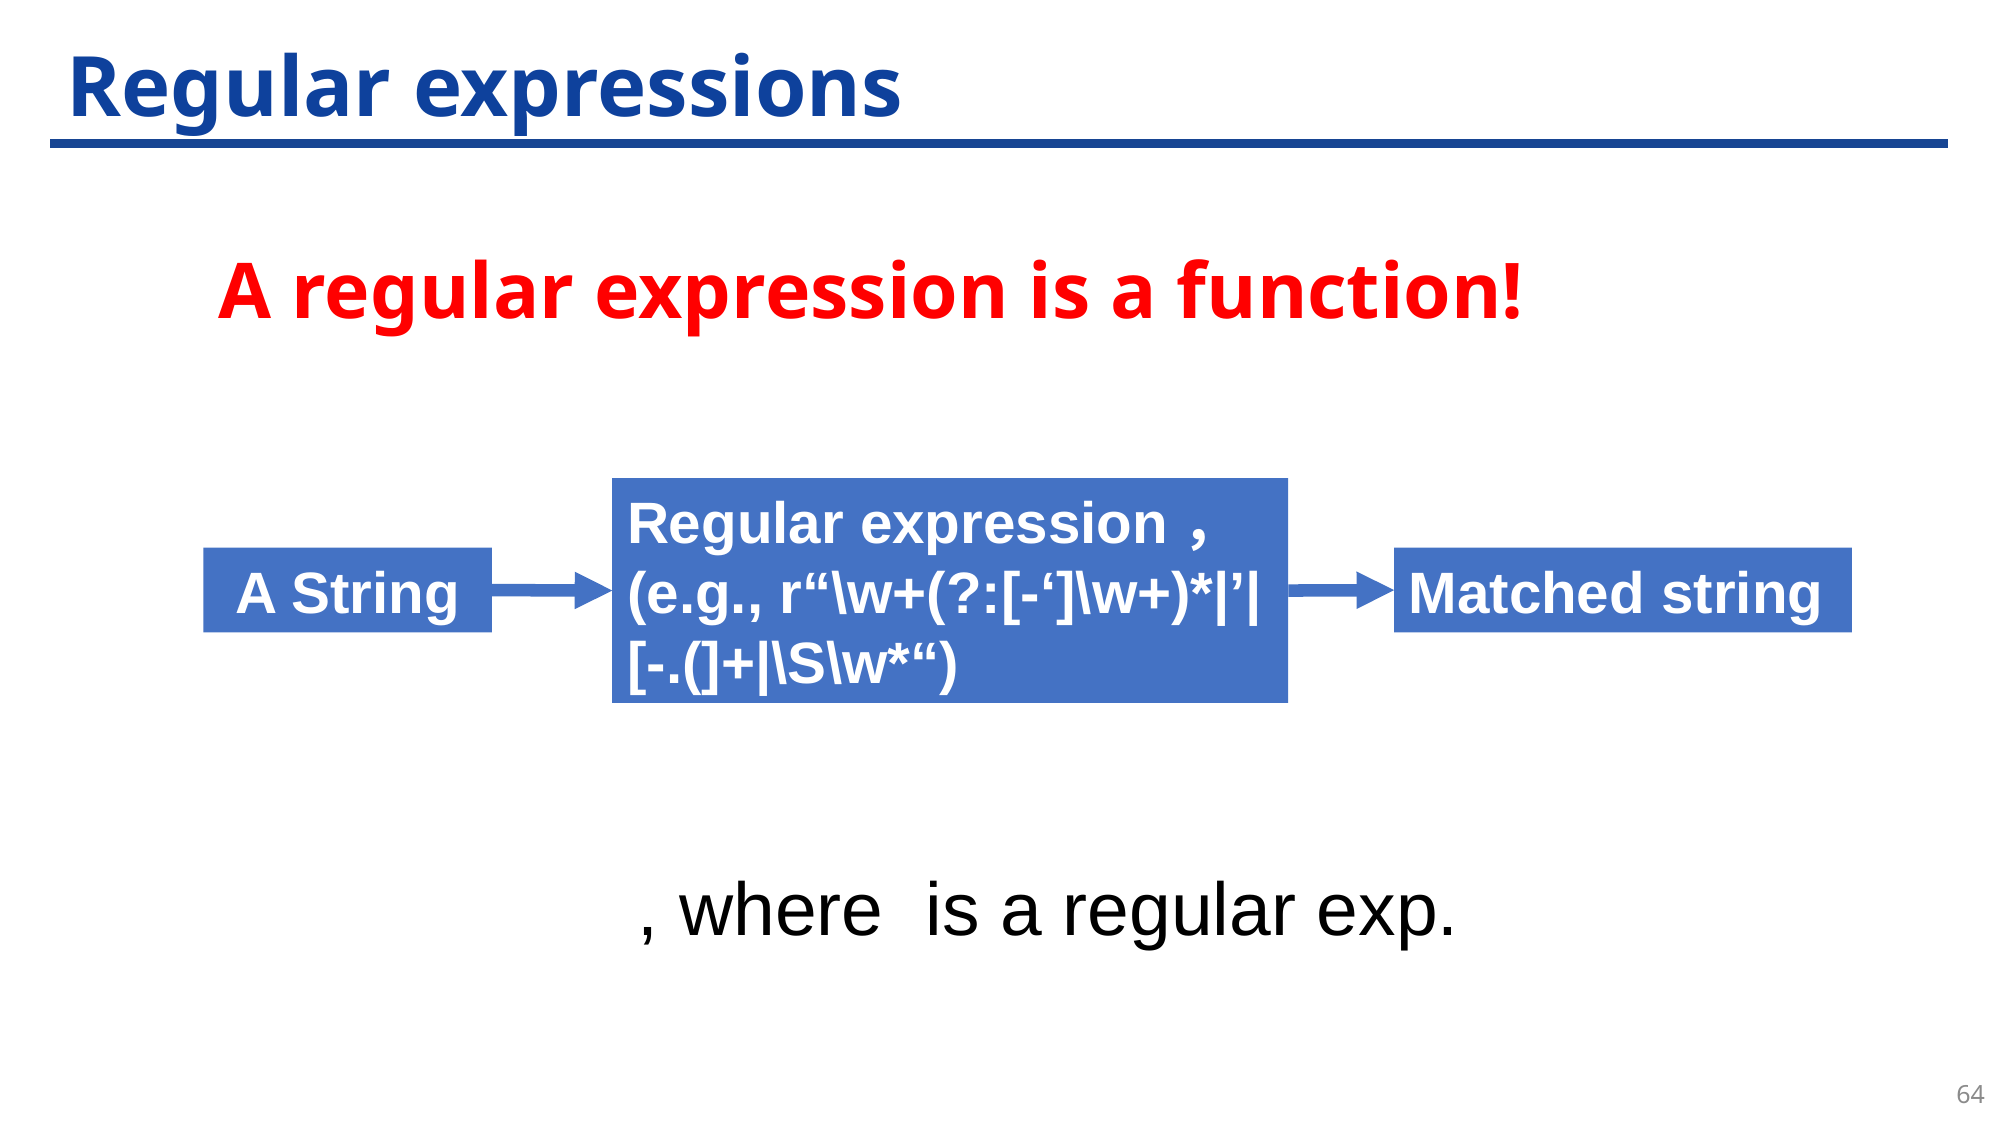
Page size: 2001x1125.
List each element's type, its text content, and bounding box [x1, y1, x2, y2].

text_box [48, 120, 1592, 1035]
text_box Regular expression， (e.g., r“\w+(?:[-‘]\w+)*|’|[-.(]+|\S\w*“) [612, 478, 1289, 703]
text_box Matched string [1394, 547, 1852, 633]
title Regular expressions [51, 39, 1947, 140]
list A regular expression is a function! [203, 234, 1797, 344]
slide_number 64 [1899, 1065, 2000, 1125]
text_box A String [203, 547, 492, 633]
